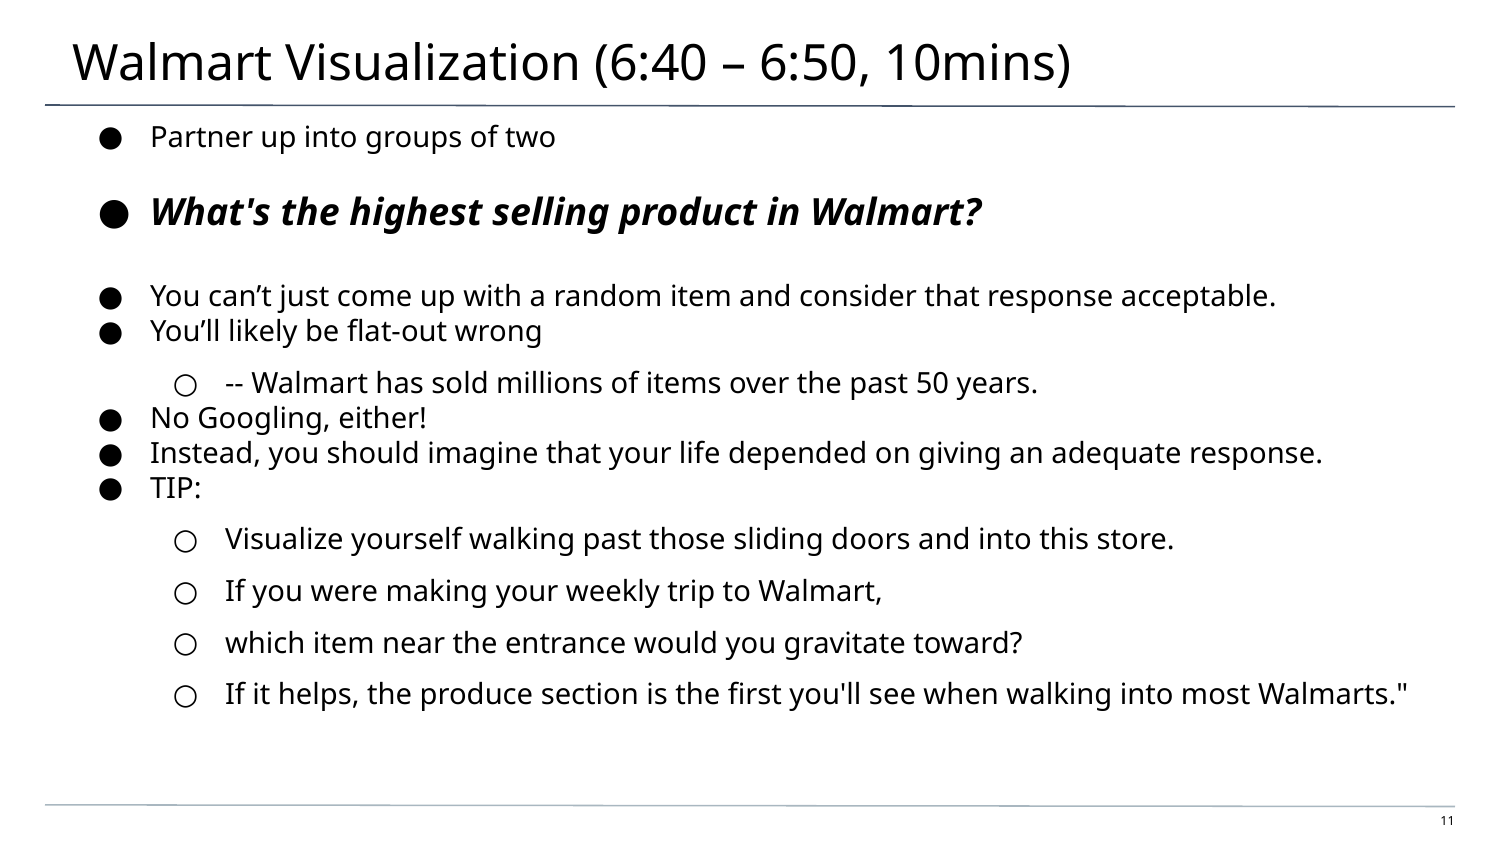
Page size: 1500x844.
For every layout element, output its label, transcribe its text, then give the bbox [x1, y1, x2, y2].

title Walmart Visualization (6:40 – 6:50, 10mins) [0, 0, 1500, 88]
list Partner up into groups of two What's the highest selling product in Walmart? You can’t just come up with a random item and consider that response acceptable. You’ll likely be flat-out wrong -- Walmart has sold millions of items over the past 50 years. No Googling, either! Instead, you should imagine that your life depended on giving an adequate response. TIP: Visualize yourself walking past those sliding doors and into this store. If you were making your weekly trip to Walmart, which item near the entrance would you gravitate toward? If it helps, the produce section is the first you'll see when walking into most Walmarts." [0, 117, 1500, 805]
